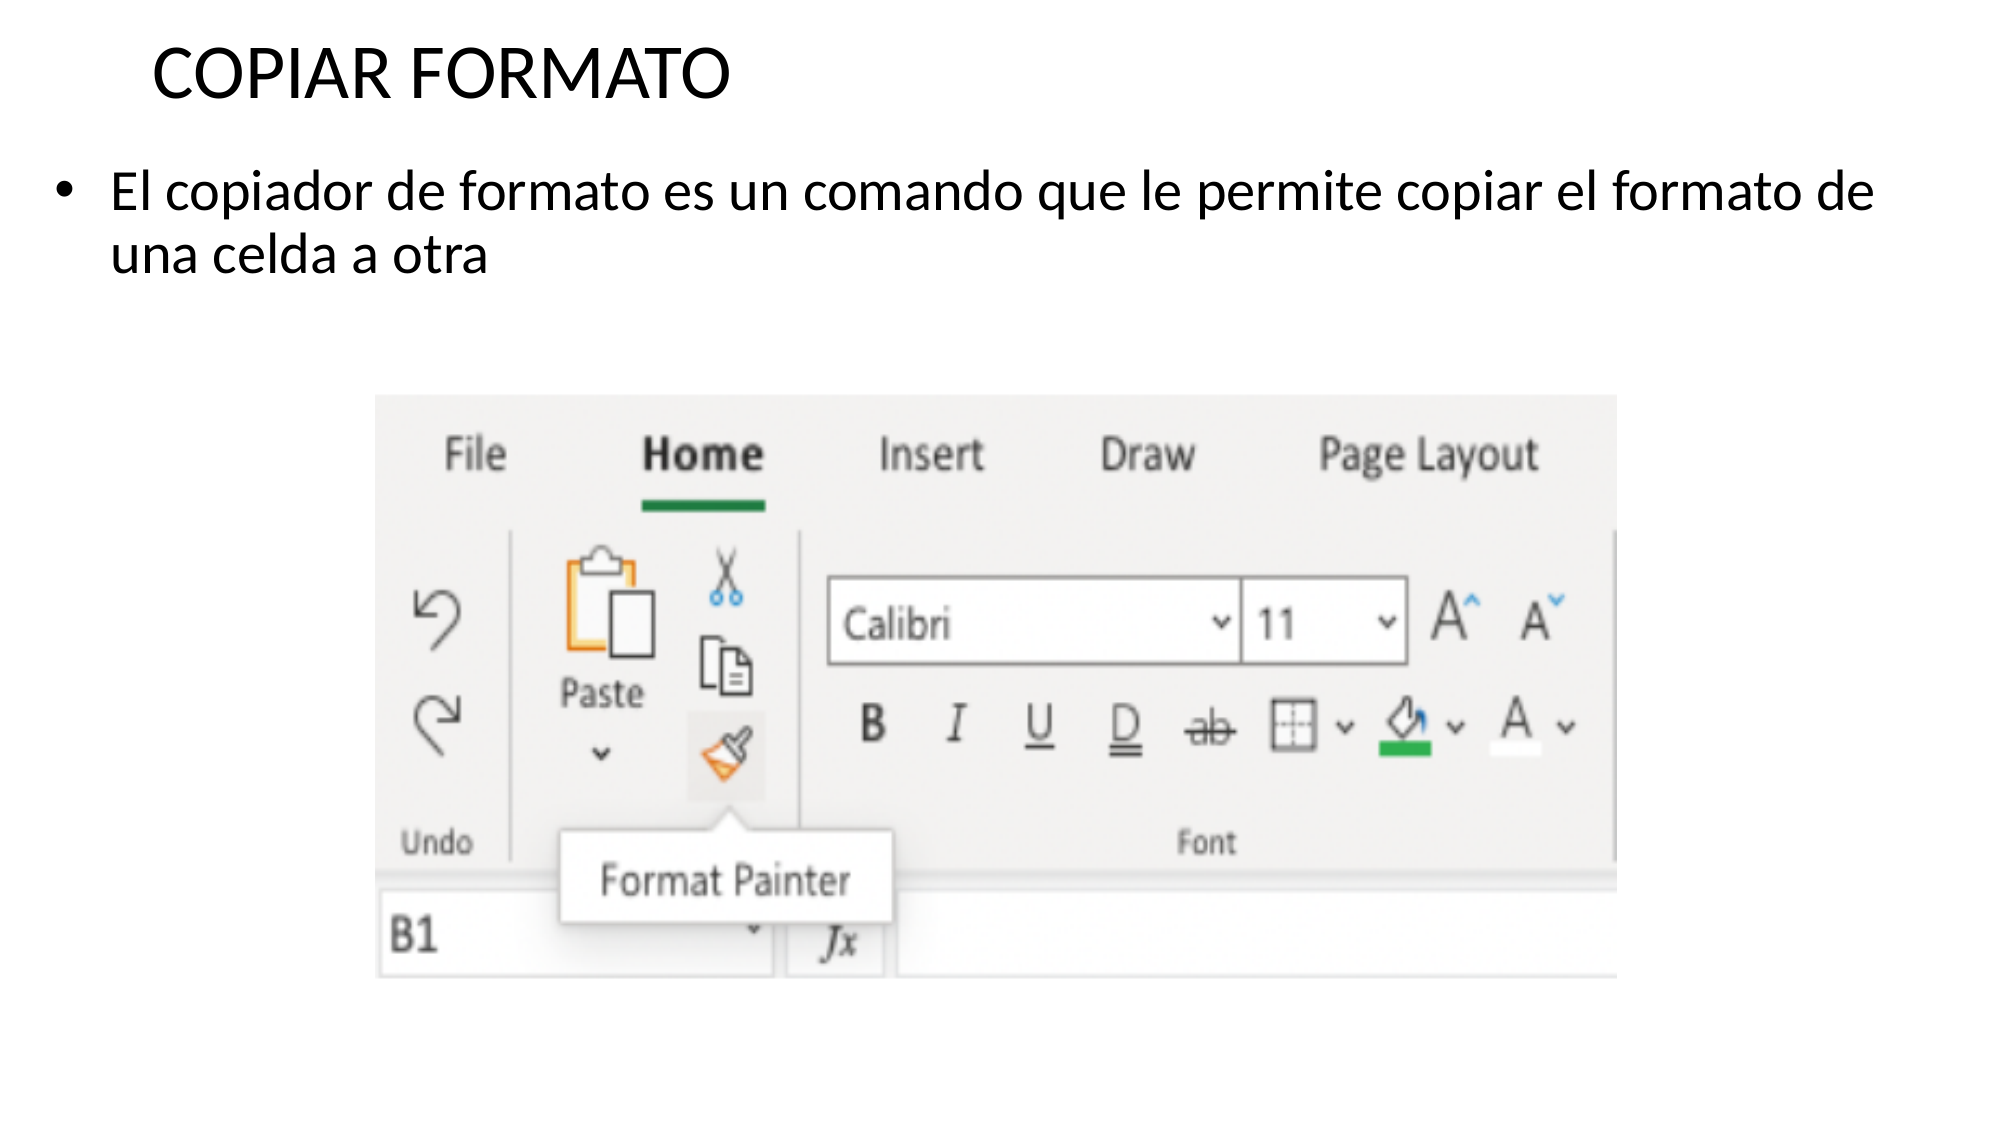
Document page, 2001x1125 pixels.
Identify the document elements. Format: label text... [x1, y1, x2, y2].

title COPIAR FORMATO [137, 23, 1863, 124]
list El copiador de formato es un comando que le permite copiar el formato de una celda a otra [20, 153, 1973, 1090]
picture [375, 388, 1618, 985]
